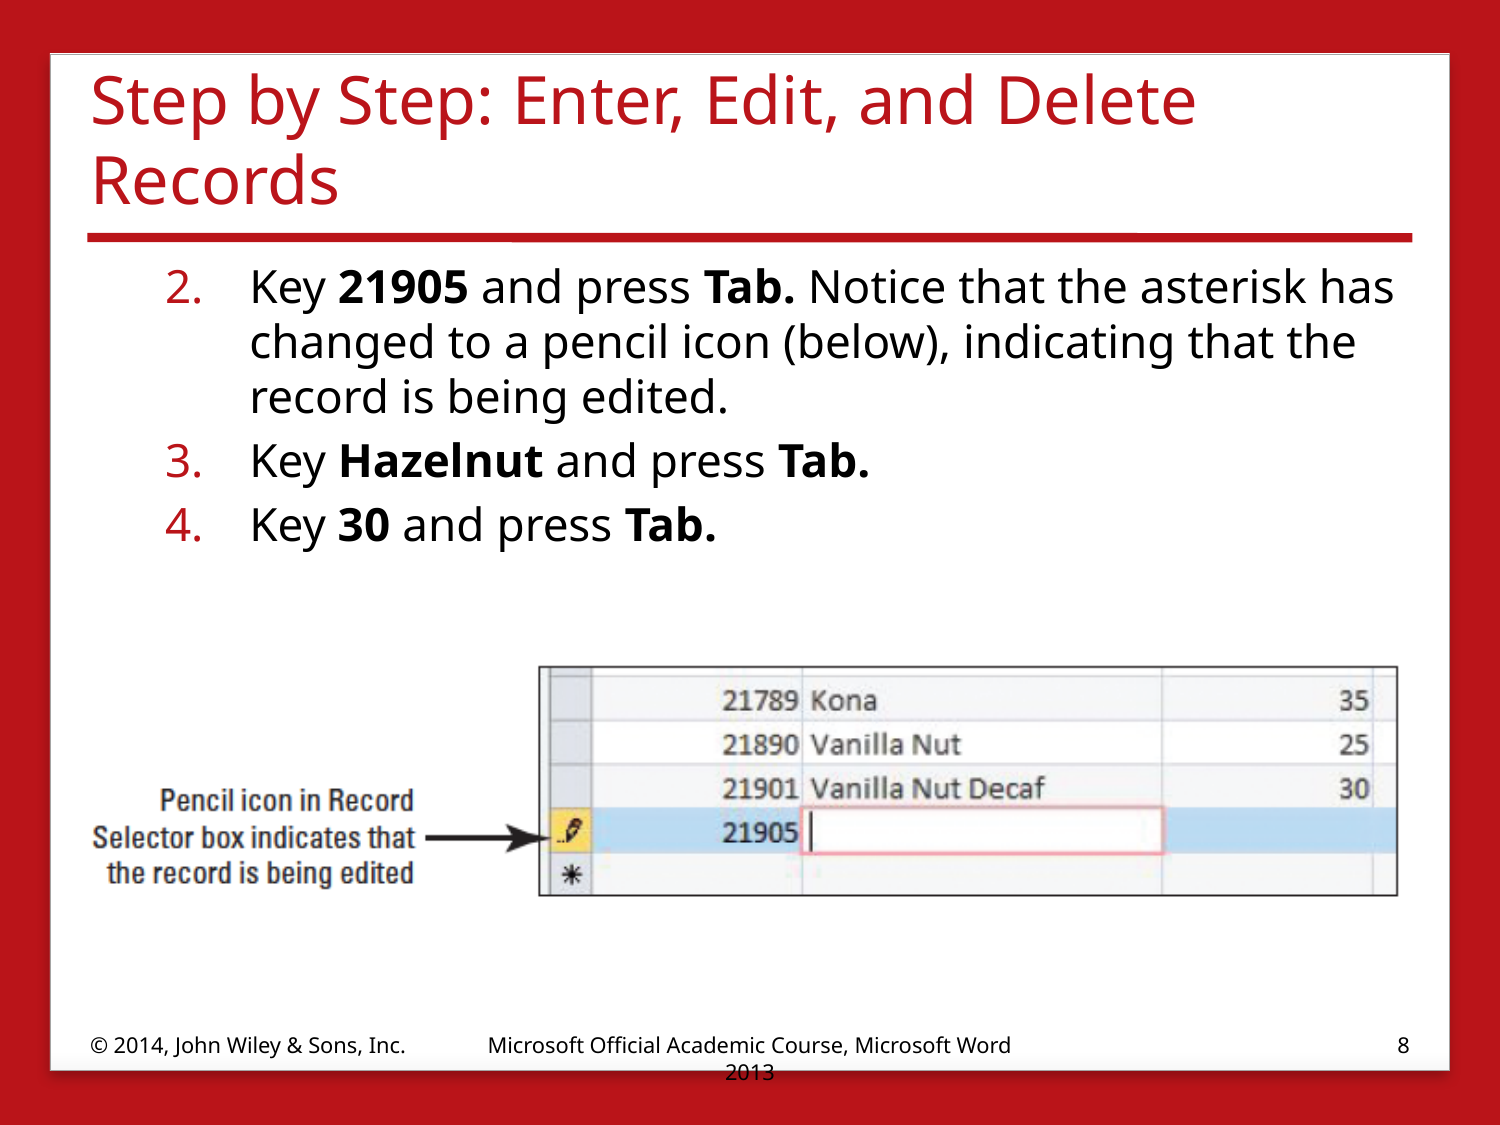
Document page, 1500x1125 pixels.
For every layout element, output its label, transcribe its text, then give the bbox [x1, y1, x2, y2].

slide_number © 2014, John Wiley & Sons, Inc. [74, 1024, 426, 1103]
list Key 21905 and press Tab. Notice that the asterisk has changed to a pencil icon (below), indicating that the record is being edited. Key Hazelnut and press Tab. Key 30 and press Tab. [75, 249, 1425, 1063]
slide_number 8 [1074, 1024, 1426, 1103]
title Step by Step: Enter, Edit, and Delete Records [74, 74, 1426, 226]
picture [83, 646, 1417, 921]
footer Microsoft Official Academic Course, Microsoft Word 2013 [449, 1024, 1051, 1103]
